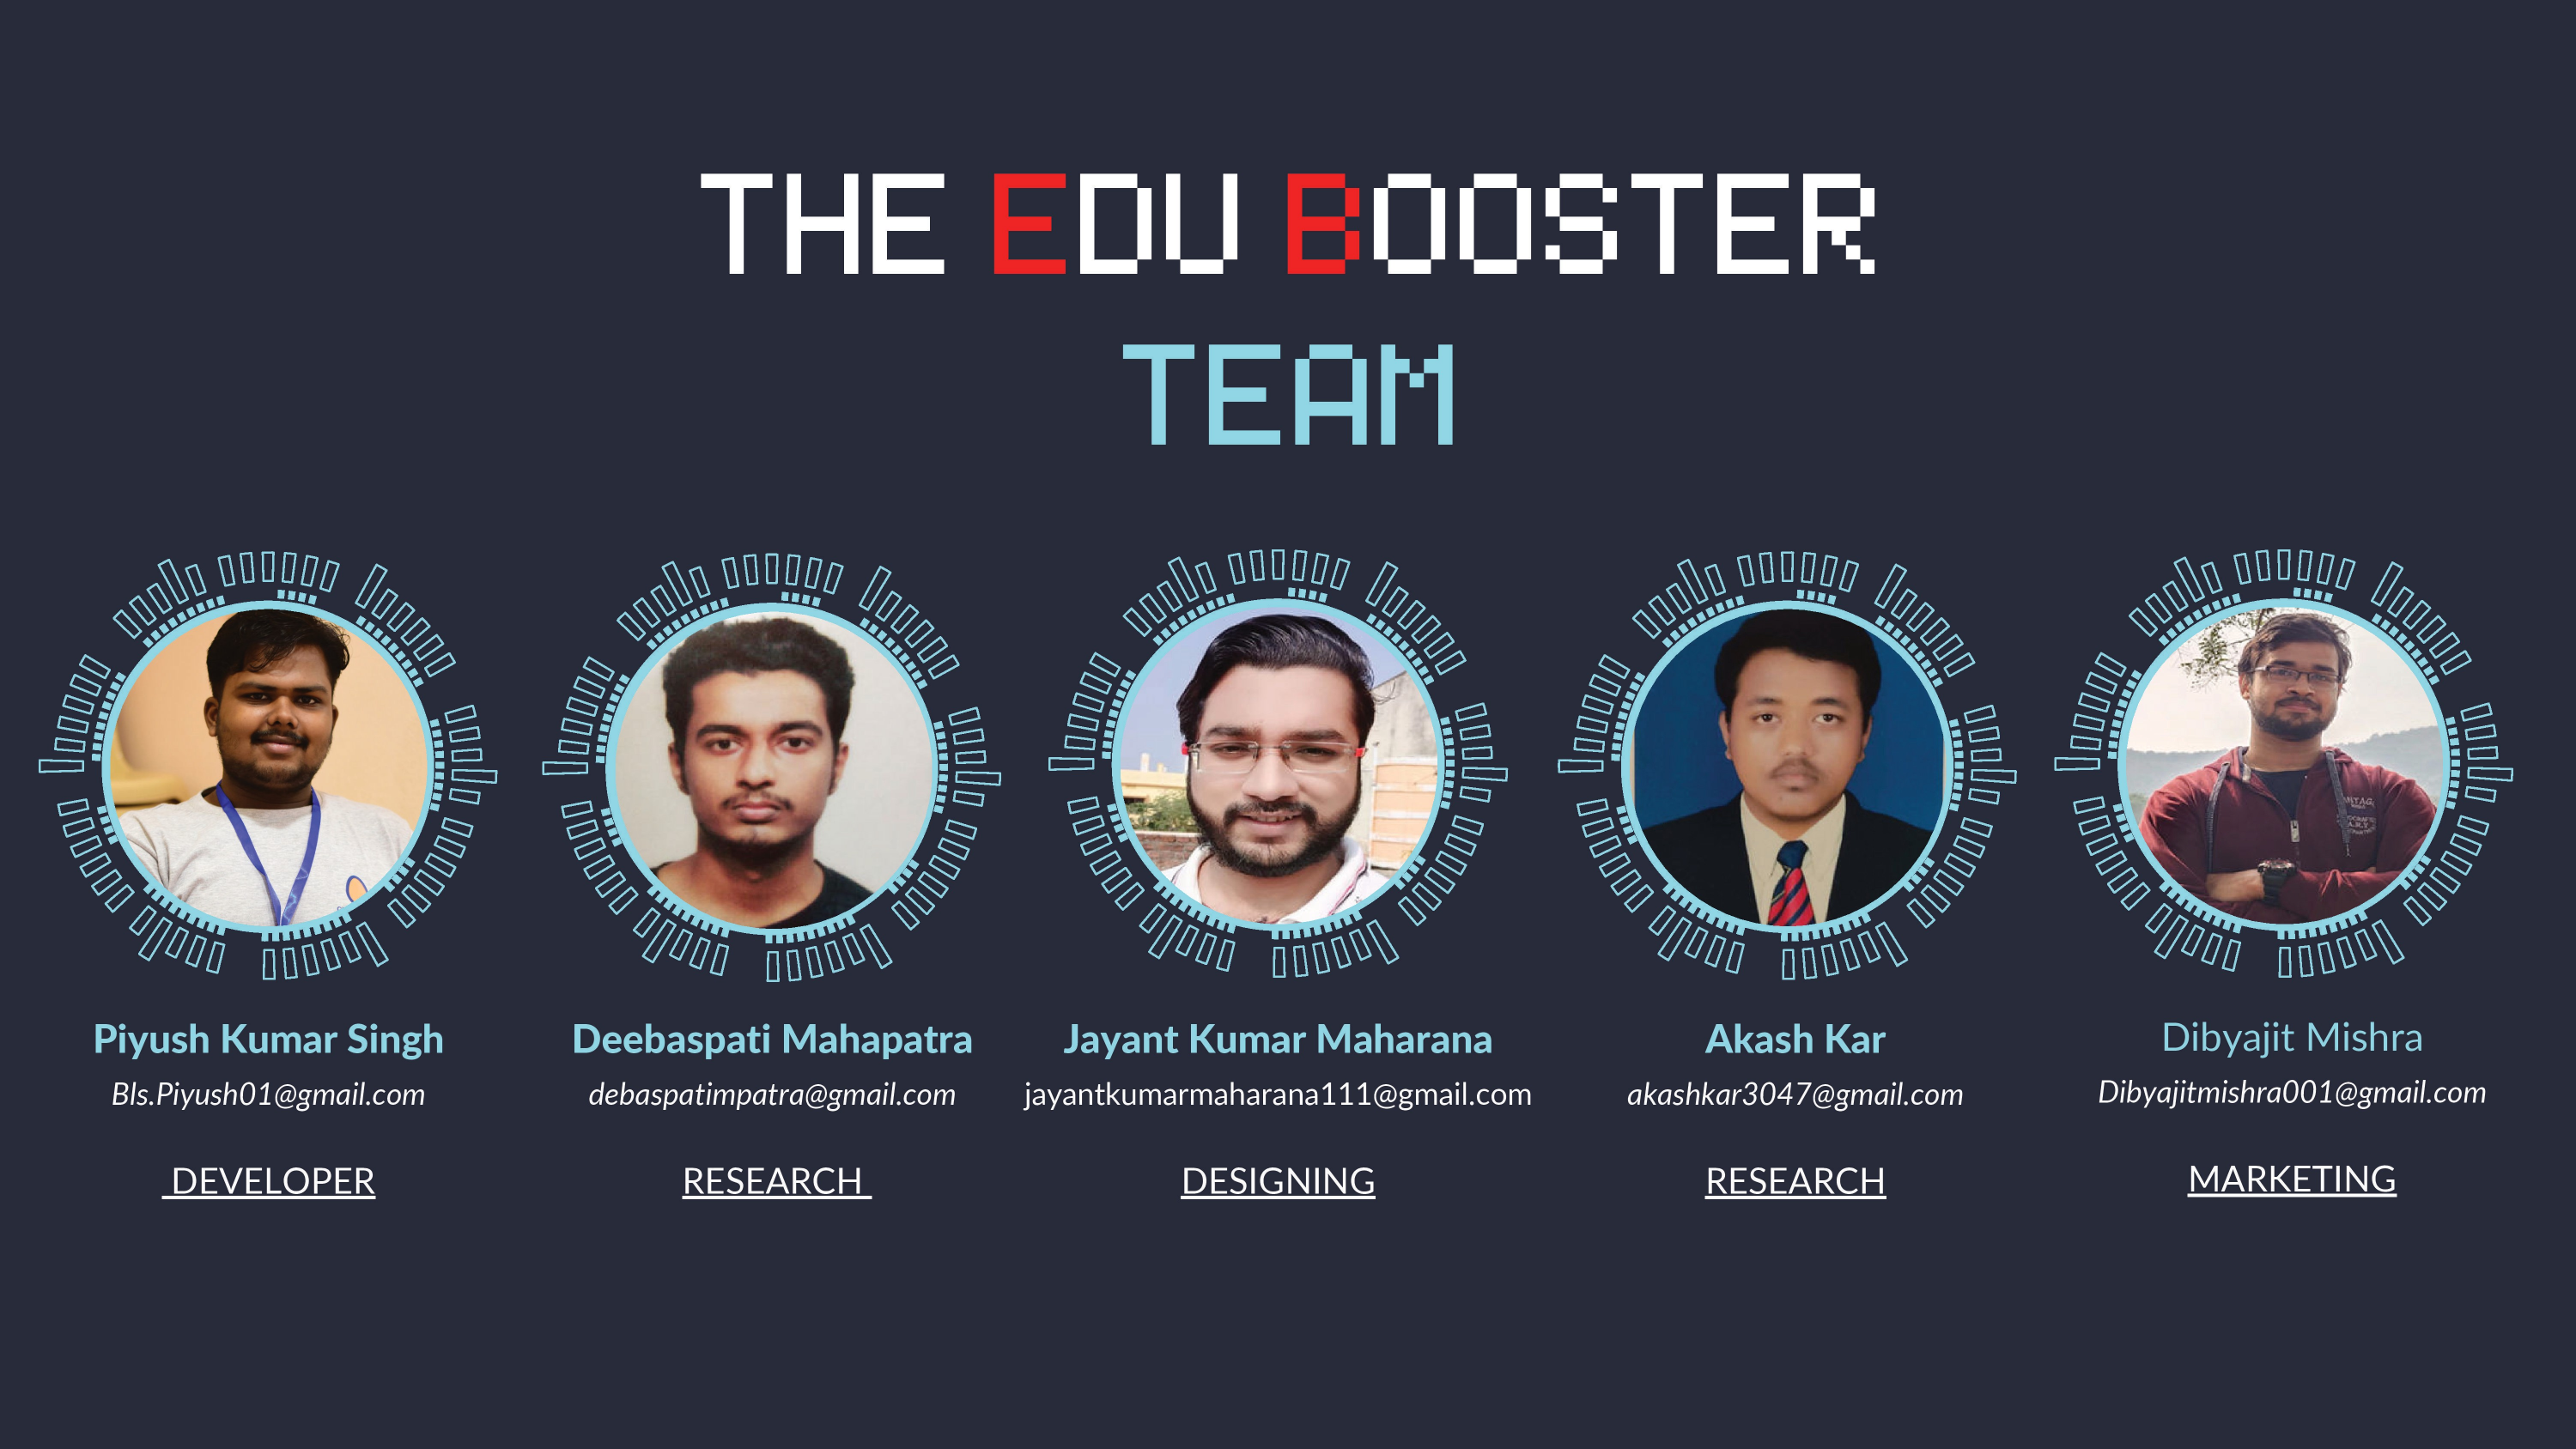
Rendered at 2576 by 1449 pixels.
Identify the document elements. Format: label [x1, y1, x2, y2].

text_box [0, 0, 2576, 1449]
